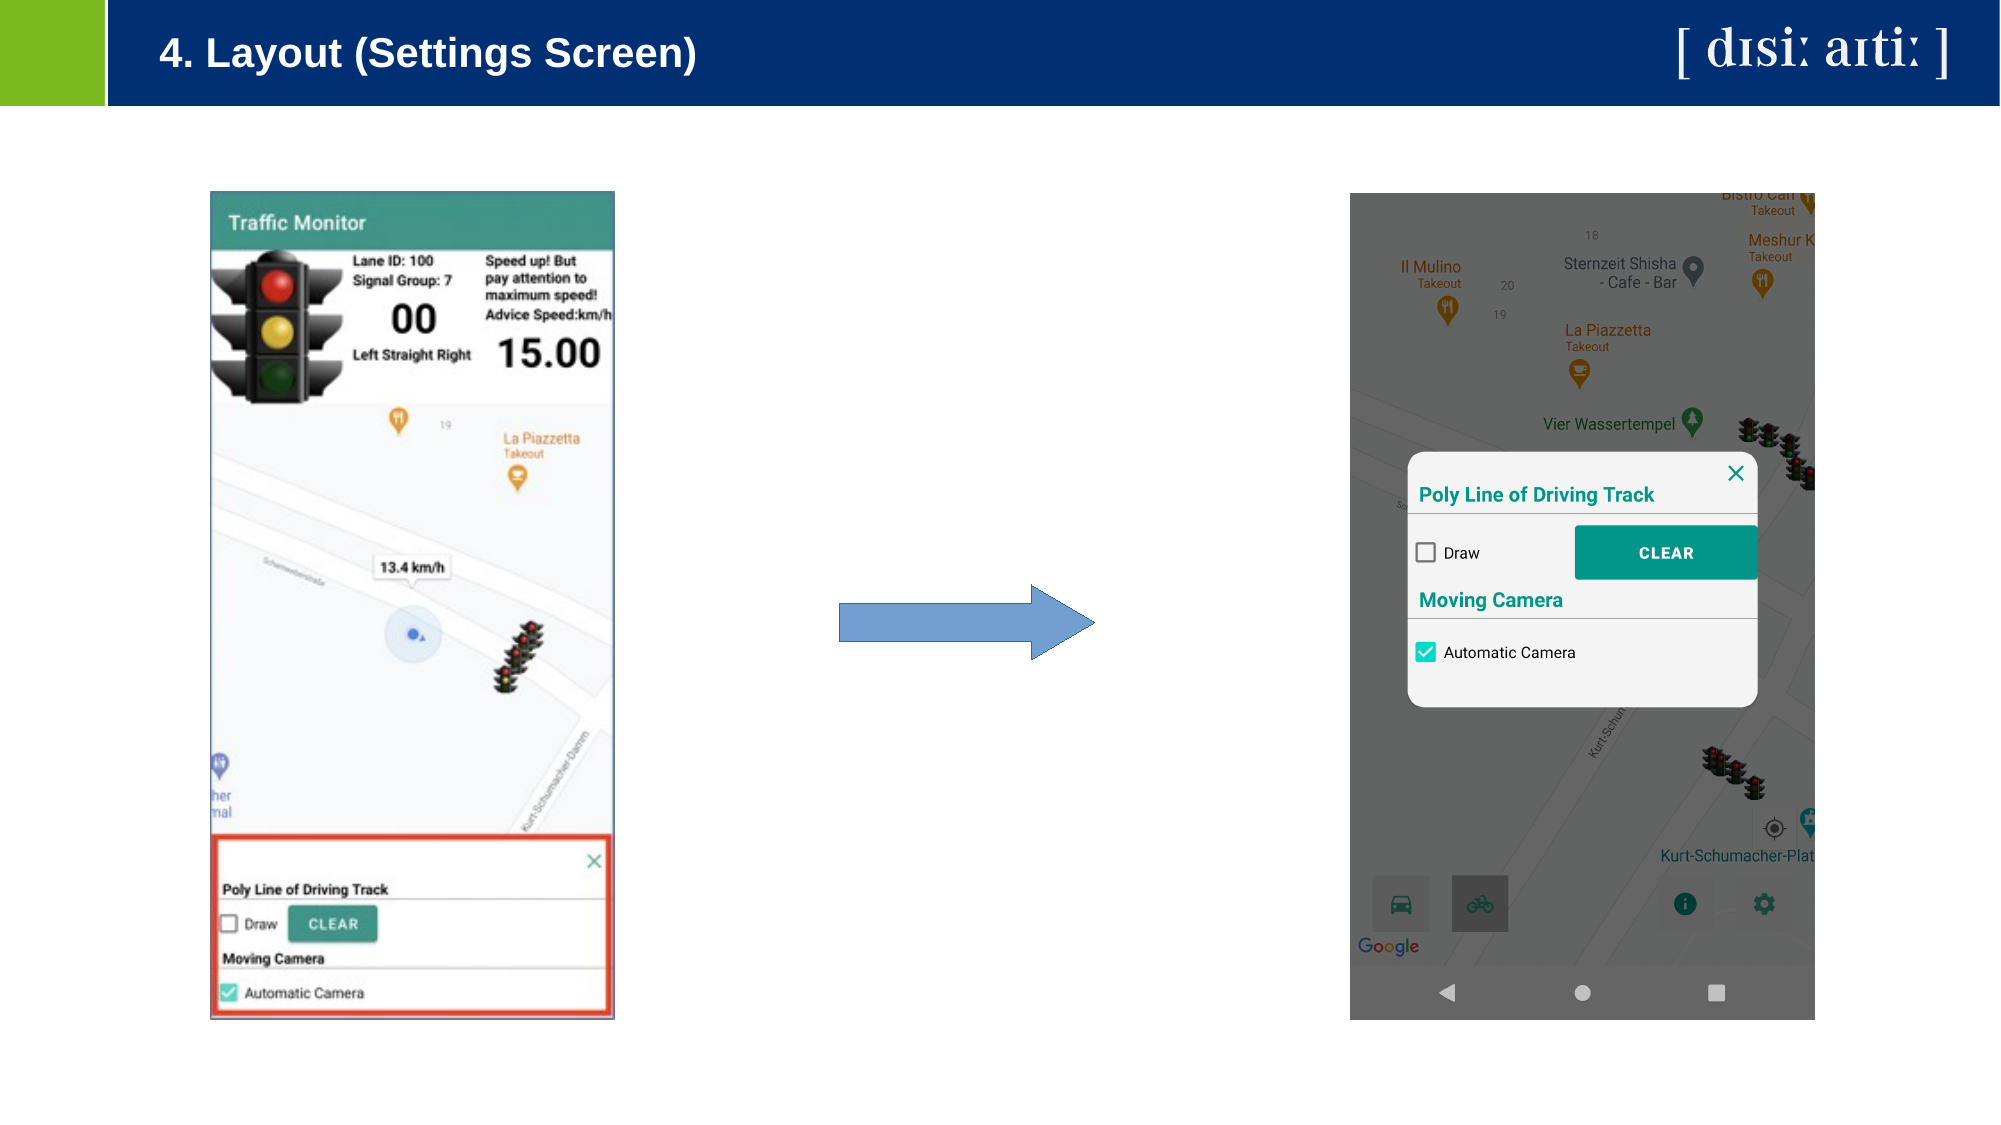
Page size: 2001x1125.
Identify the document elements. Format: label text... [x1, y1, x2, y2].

text_box 4. Layout (Settings Screen) [106, 0, 1628, 107]
picture [1349, 192, 1816, 1021]
text_box [839, 584, 1095, 660]
picture [209, 191, 616, 1021]
